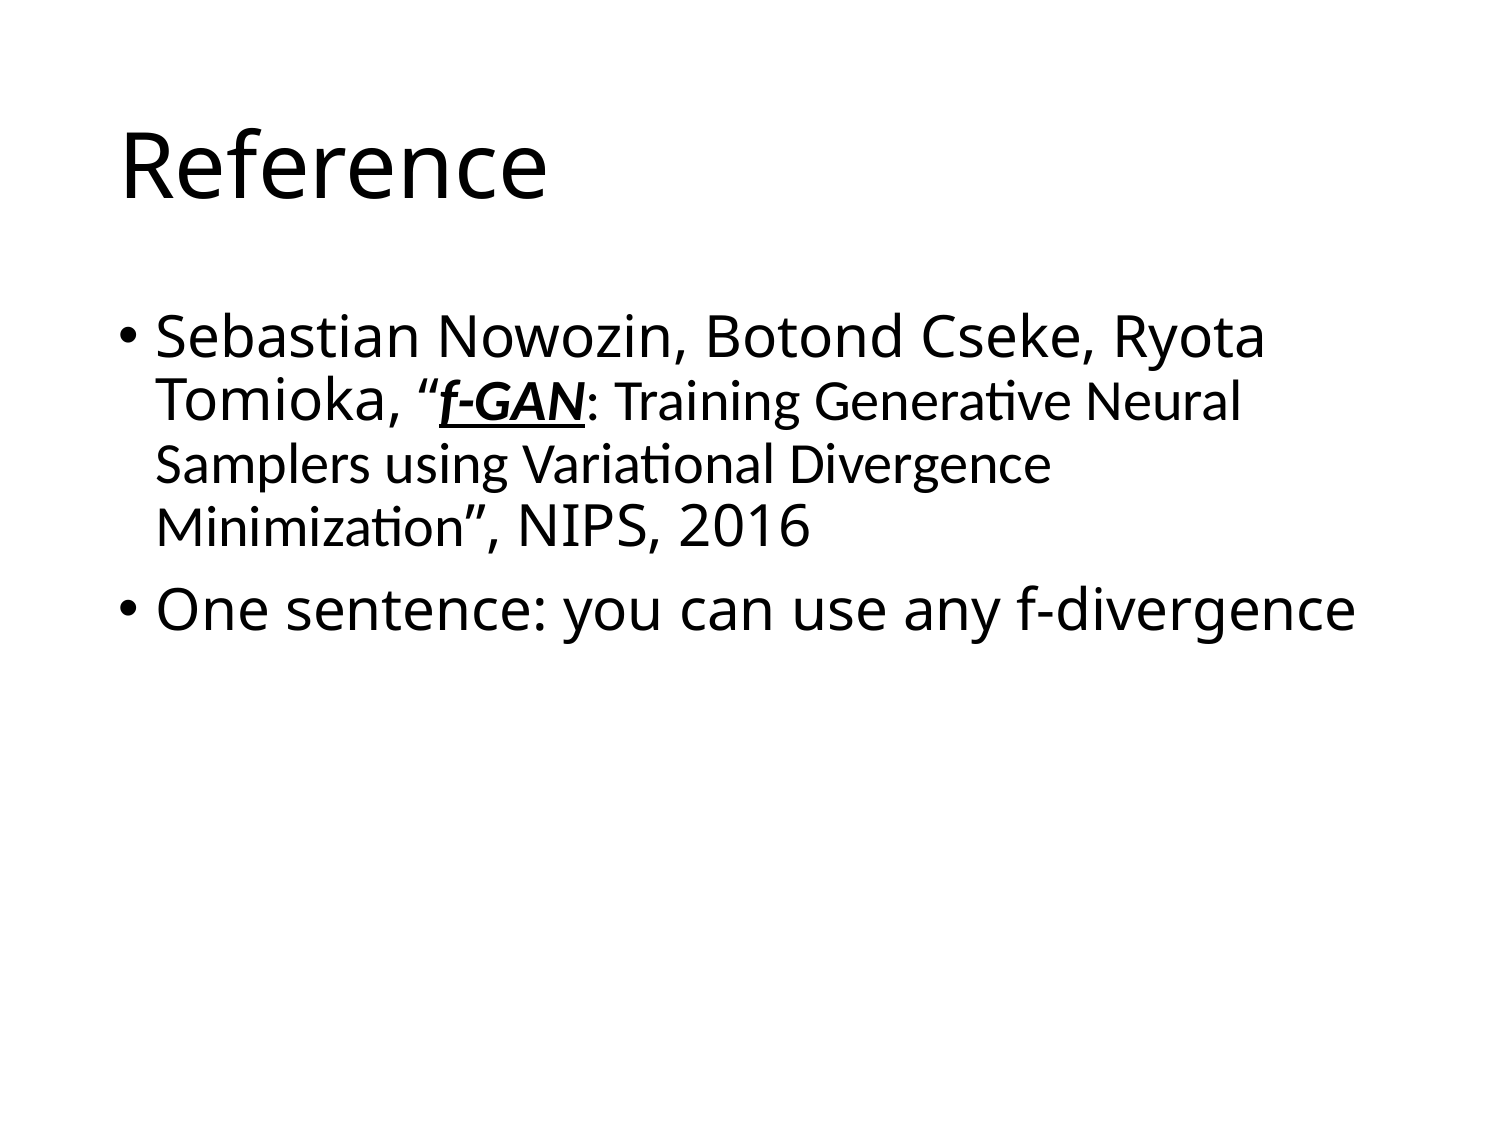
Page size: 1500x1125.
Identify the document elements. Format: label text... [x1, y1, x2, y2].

title Reference [103, 59, 1397, 278]
list Sebastian Nowozin, Botond Cseke, Ryota Tomioka, “f-GAN: Training Generative Neural Samplers using Variational Divergence Minimization”, NIPS, 2016 One sentence: you can use any f-divergence [103, 299, 1397, 1014]
